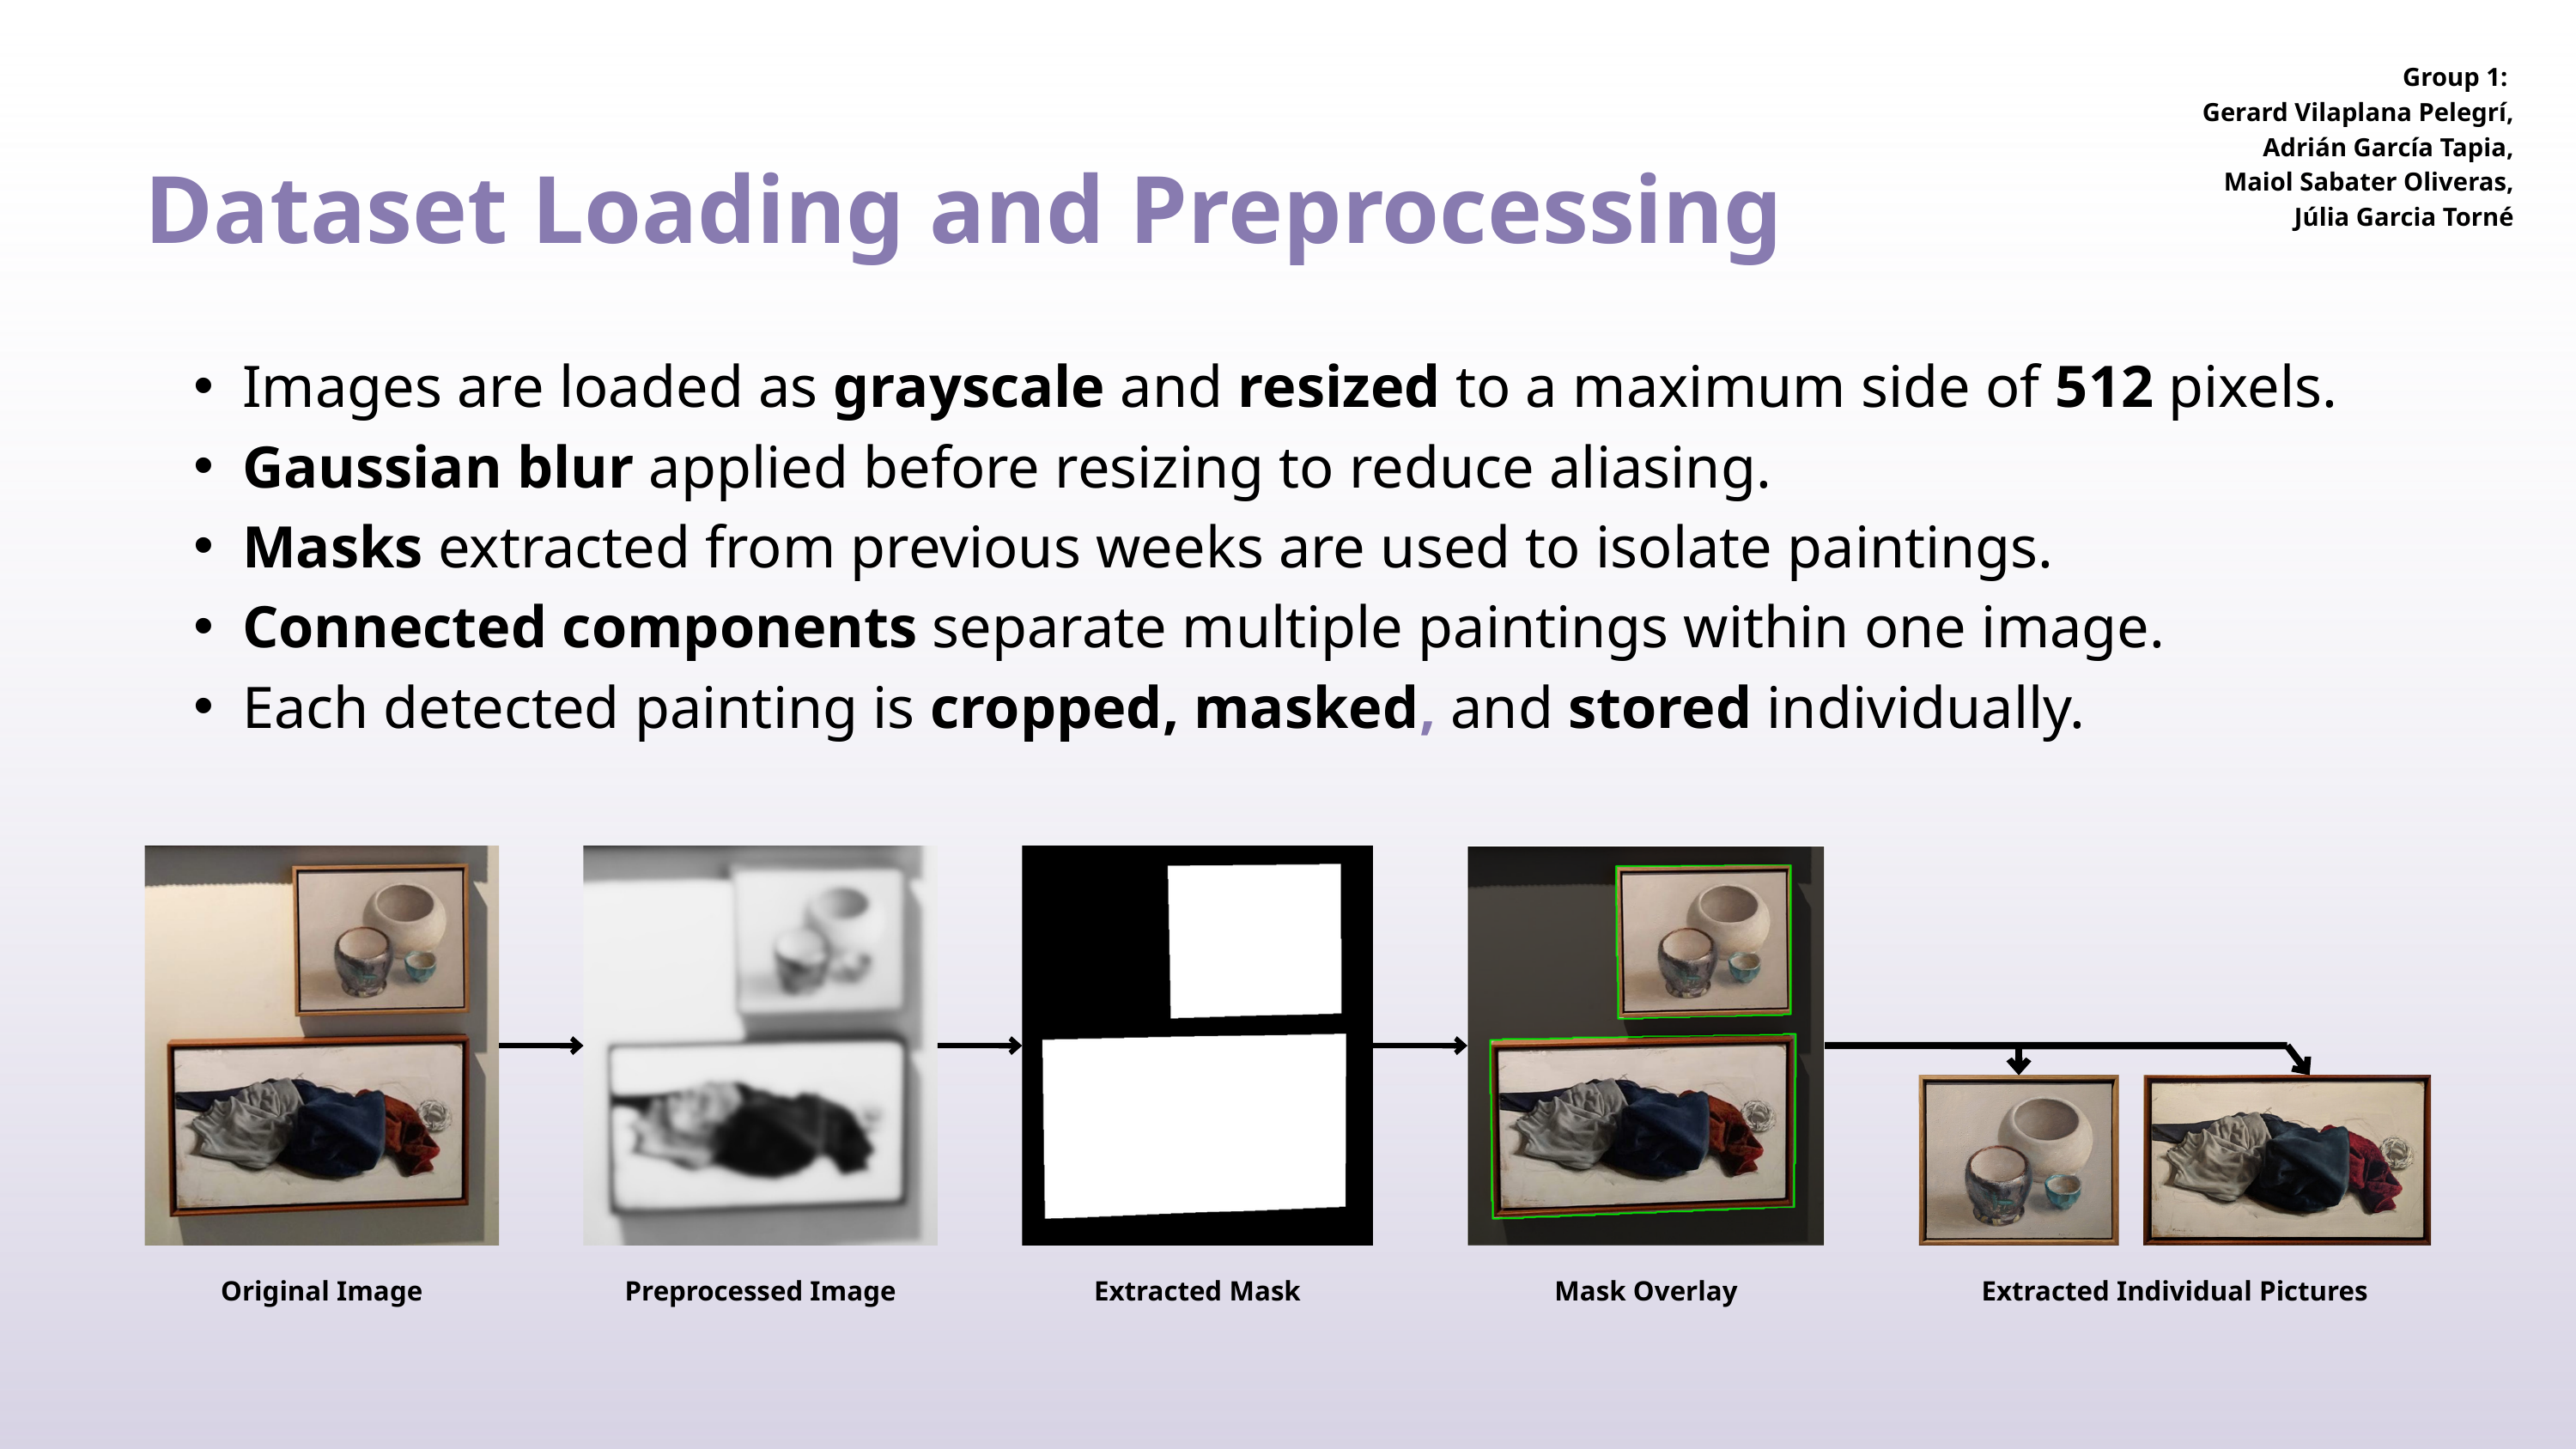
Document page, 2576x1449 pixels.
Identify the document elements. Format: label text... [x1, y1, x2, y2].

text_box Group 1: Gerard Vilaplana Pelegrí, Adrián García Tapia, Maiol Sabater Oliveras, Júlia Garcia Torné [2161, 56, 2514, 232]
text_box [0, 0, 2576, 1449]
text_box Dataset Loading and Preprocessing [144, 131, 2432, 262]
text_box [144, 846, 2432, 1304]
text_box Images are loaded as grayscale and resized to a maximum side of 512 pixels. Gaussian blur applied before resizing to reduce aliasing. Masks extracted from previous weeks are used to isolate paintings. Connected components separate multiple paintings within one image. Each detected painting is cropped, masked, and stored individually. [144, 338, 2432, 809]
